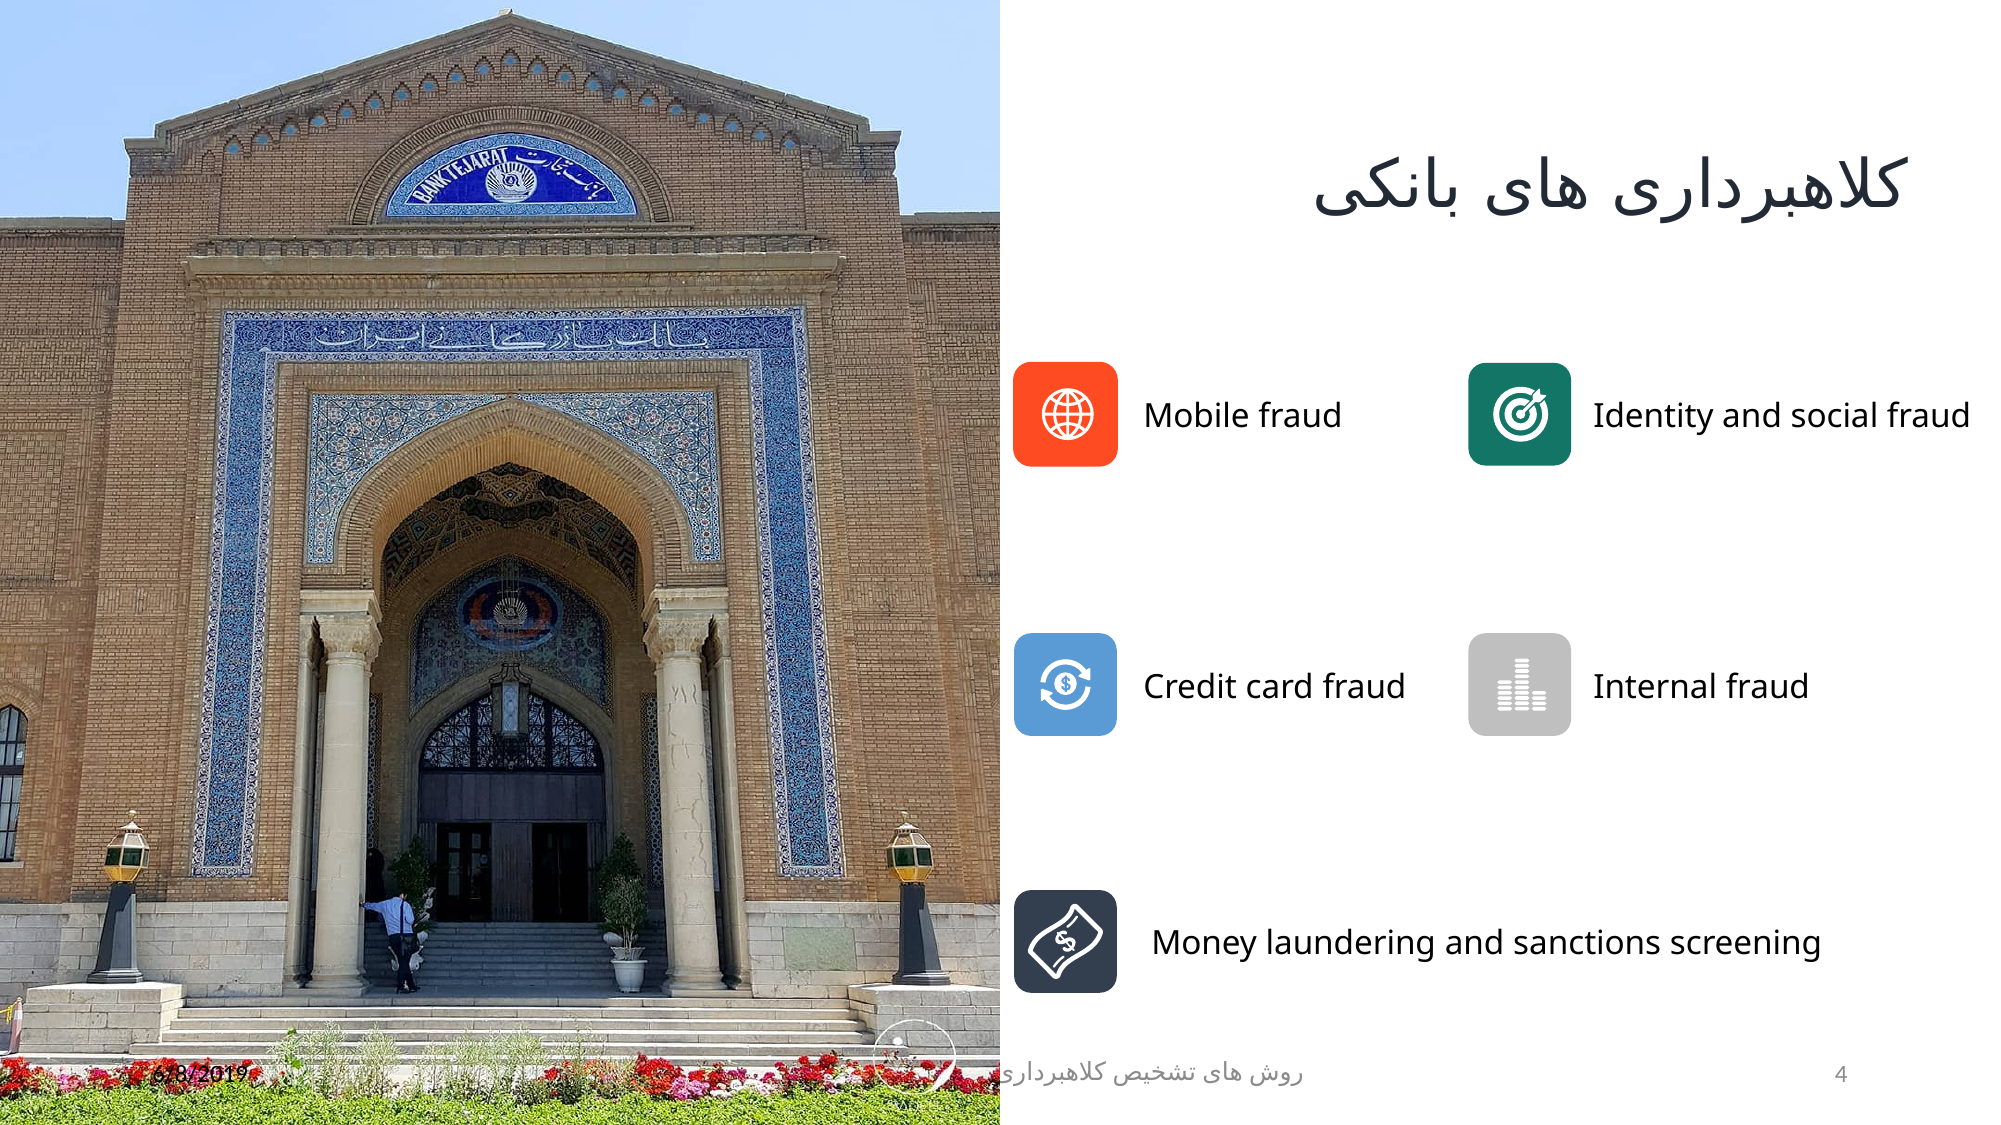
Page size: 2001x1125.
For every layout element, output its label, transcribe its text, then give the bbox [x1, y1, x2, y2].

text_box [1040, 659, 1091, 710]
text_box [1497, 658, 1547, 711]
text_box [1493, 386, 1549, 442]
text_box Internal fraud [1578, 650, 1870, 719]
text_box کلاهبرداری های بانکی [1095, 133, 1924, 229]
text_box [1027, 903, 1103, 979]
text_box Mobile fraud [1128, 380, 1420, 449]
text_box [1041, 388, 1094, 441]
text_box Identity and social fraud [1578, 380, 1870, 449]
text_box [1013, 361, 1118, 467]
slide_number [137, 1042, 588, 1103]
text_box Credit card fraud [1128, 650, 1420, 719]
text_box [0, 0, 1001, 1125]
slide_number 4 [1412, 1042, 1863, 1103]
text_box [1467, 632, 1573, 737]
text_box [1467, 361, 1573, 467]
text_box Money laundering and sanctions screening [1136, 907, 1833, 976]
text_box [1013, 632, 1118, 737]
text_box [1013, 889, 1118, 994]
footer روش های تشخیص کلاهبرداری - محمد حسین مطیع بیرجندی [662, 1042, 1338, 1103]
